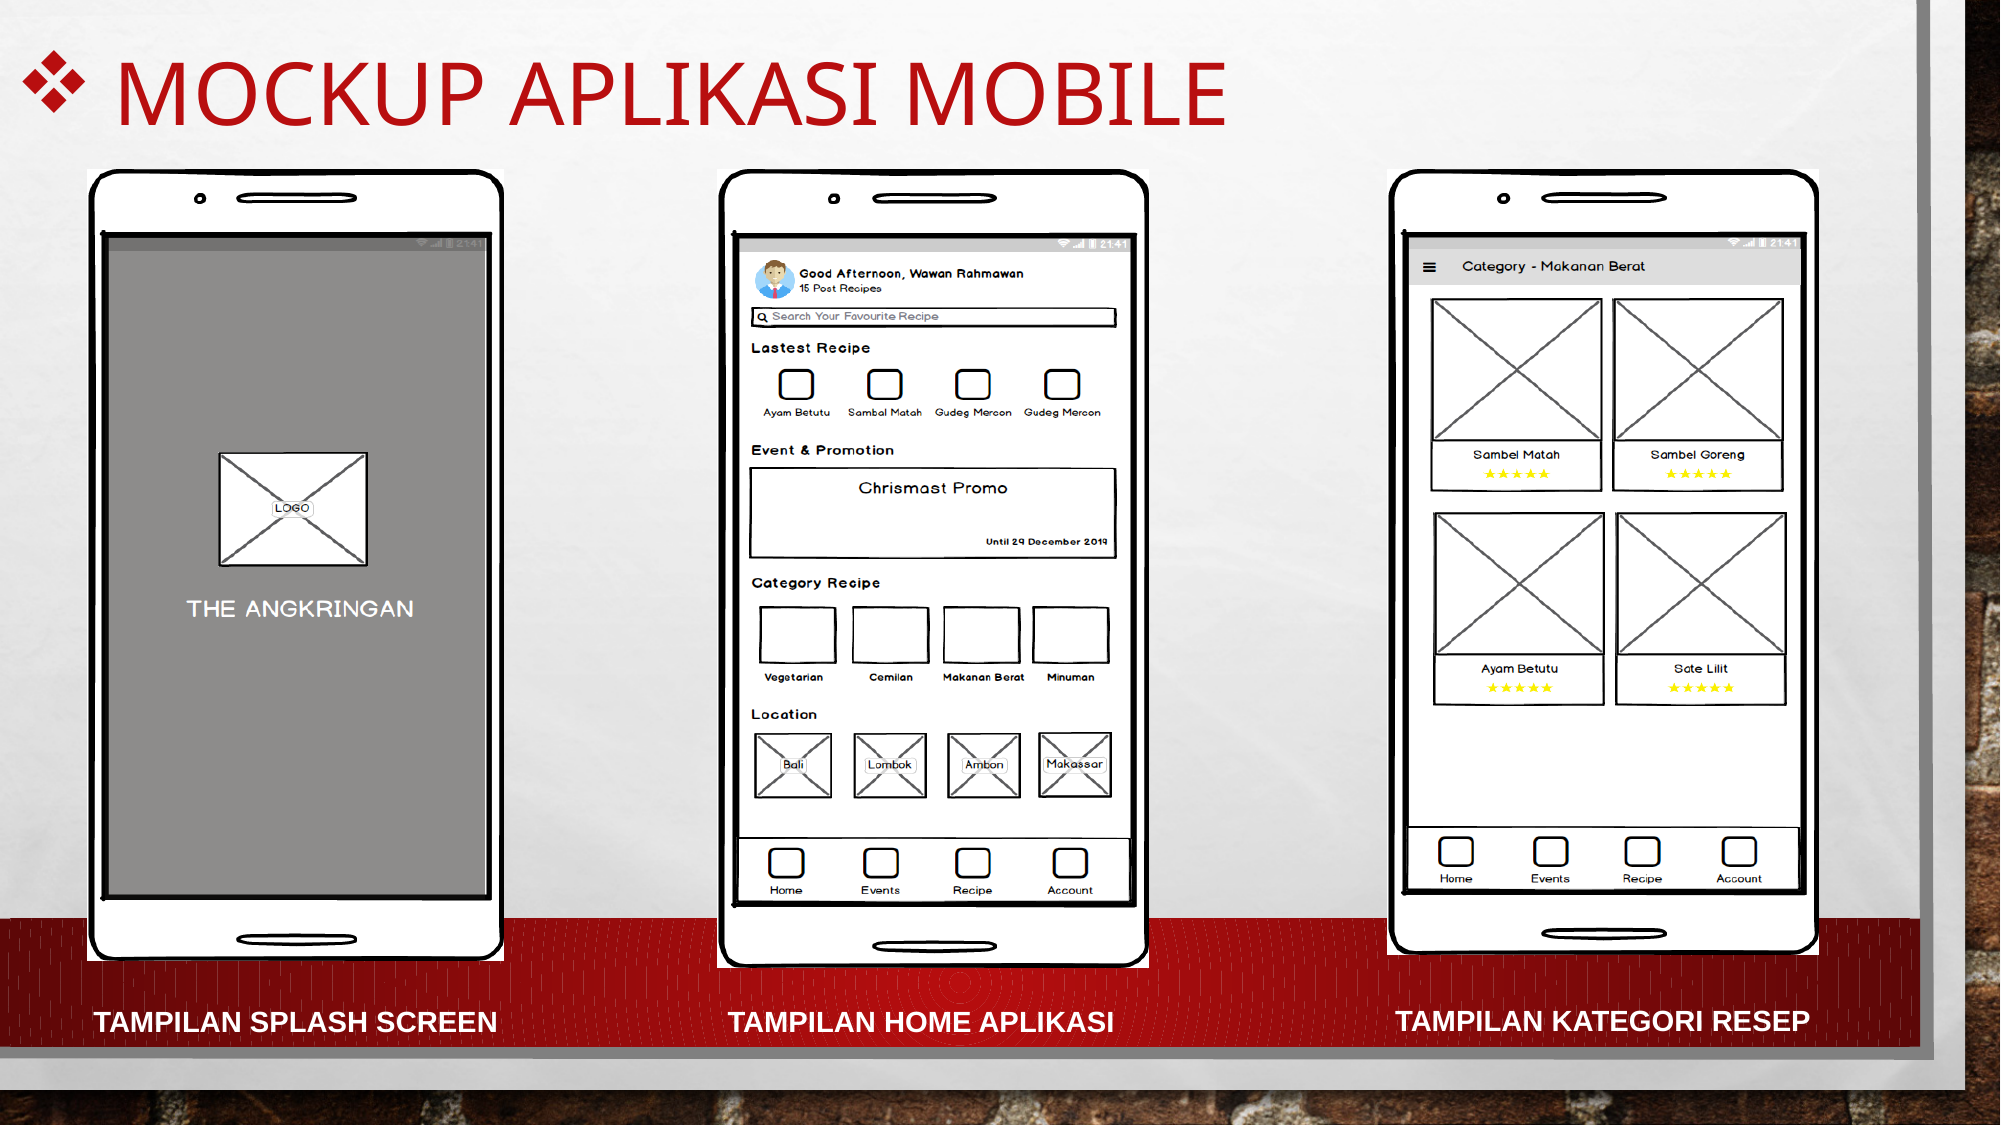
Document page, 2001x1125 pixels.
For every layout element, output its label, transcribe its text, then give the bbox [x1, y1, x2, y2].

picture [87, 169, 504, 961]
text_box Tampilan KATEGORI RESEP [1307, 981, 1899, 1052]
picture [716, 169, 1149, 968]
text_box Tampilan hOME APLIKASI [625, 982, 1217, 1053]
picture [1386, 169, 1819, 956]
picture [0, 0, 2000, 1125]
title Mockup APLIKASI MOBILE [0, 42, 1706, 153]
list Tampilan SPLASH SCREEN [0, 982, 592, 1053]
